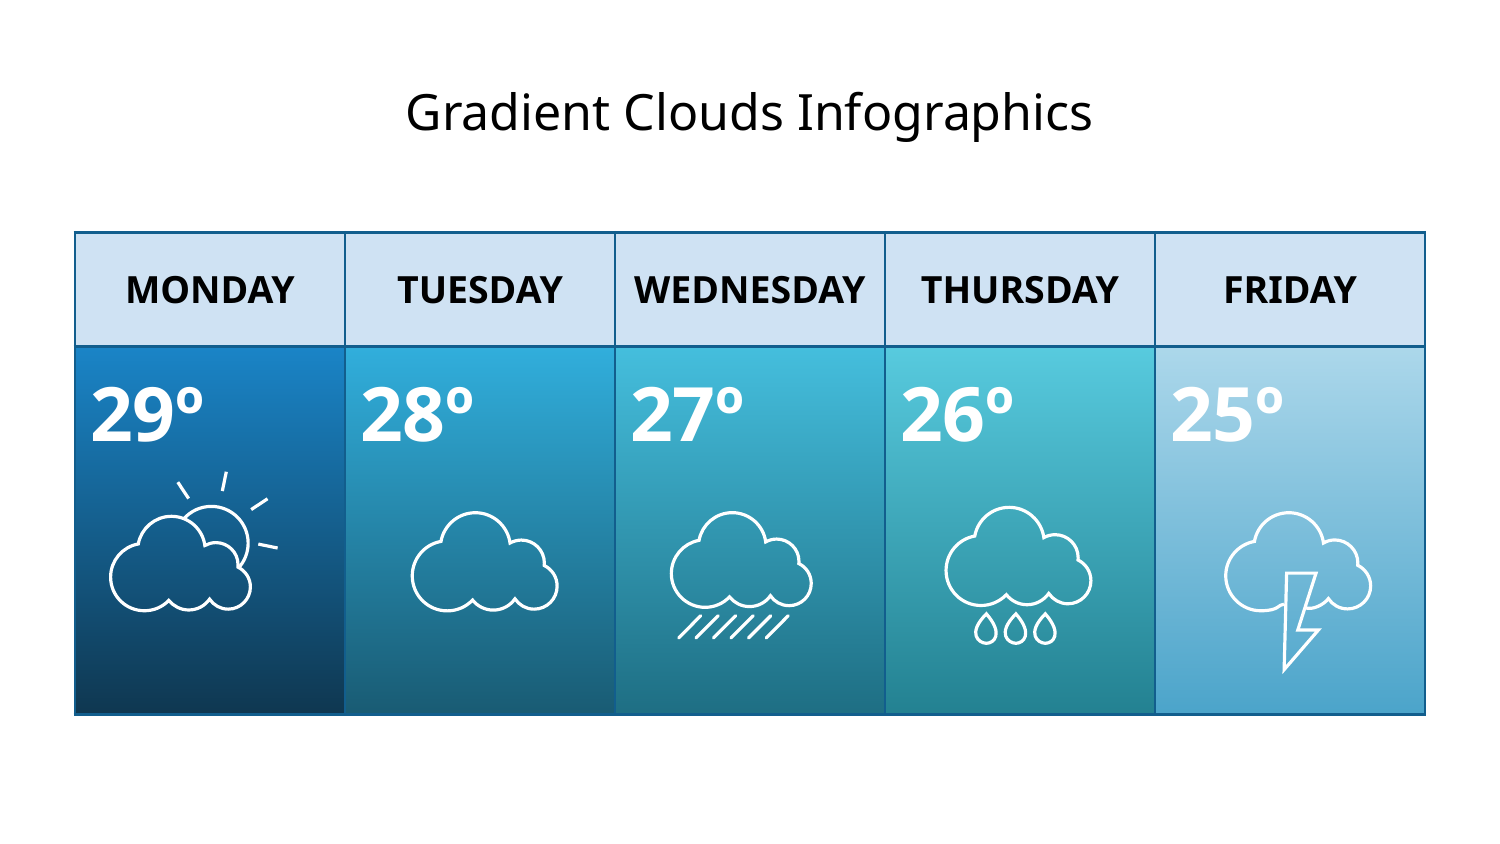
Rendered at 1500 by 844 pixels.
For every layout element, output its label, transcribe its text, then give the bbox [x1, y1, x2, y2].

table_cell 25º [1156, 348, 1424, 713]
table_header WEDNESDAY [616, 234, 884, 345]
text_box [1225, 512, 1371, 670]
table_cell 28º [346, 348, 614, 713]
table_header MONDAY [76, 234, 344, 345]
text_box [671, 512, 812, 639]
table_header FRIDAY [1156, 234, 1424, 345]
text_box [945, 507, 1092, 644]
title Gradient Clouds Infographics [75, 65, 1425, 160]
table_header THURSDAY [886, 234, 1154, 345]
table_cell 27º [616, 348, 884, 713]
table_cell 26º [886, 348, 1154, 713]
table_header TUESDAY [346, 234, 614, 345]
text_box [110, 471, 278, 612]
table_cell 29º [76, 348, 344, 713]
